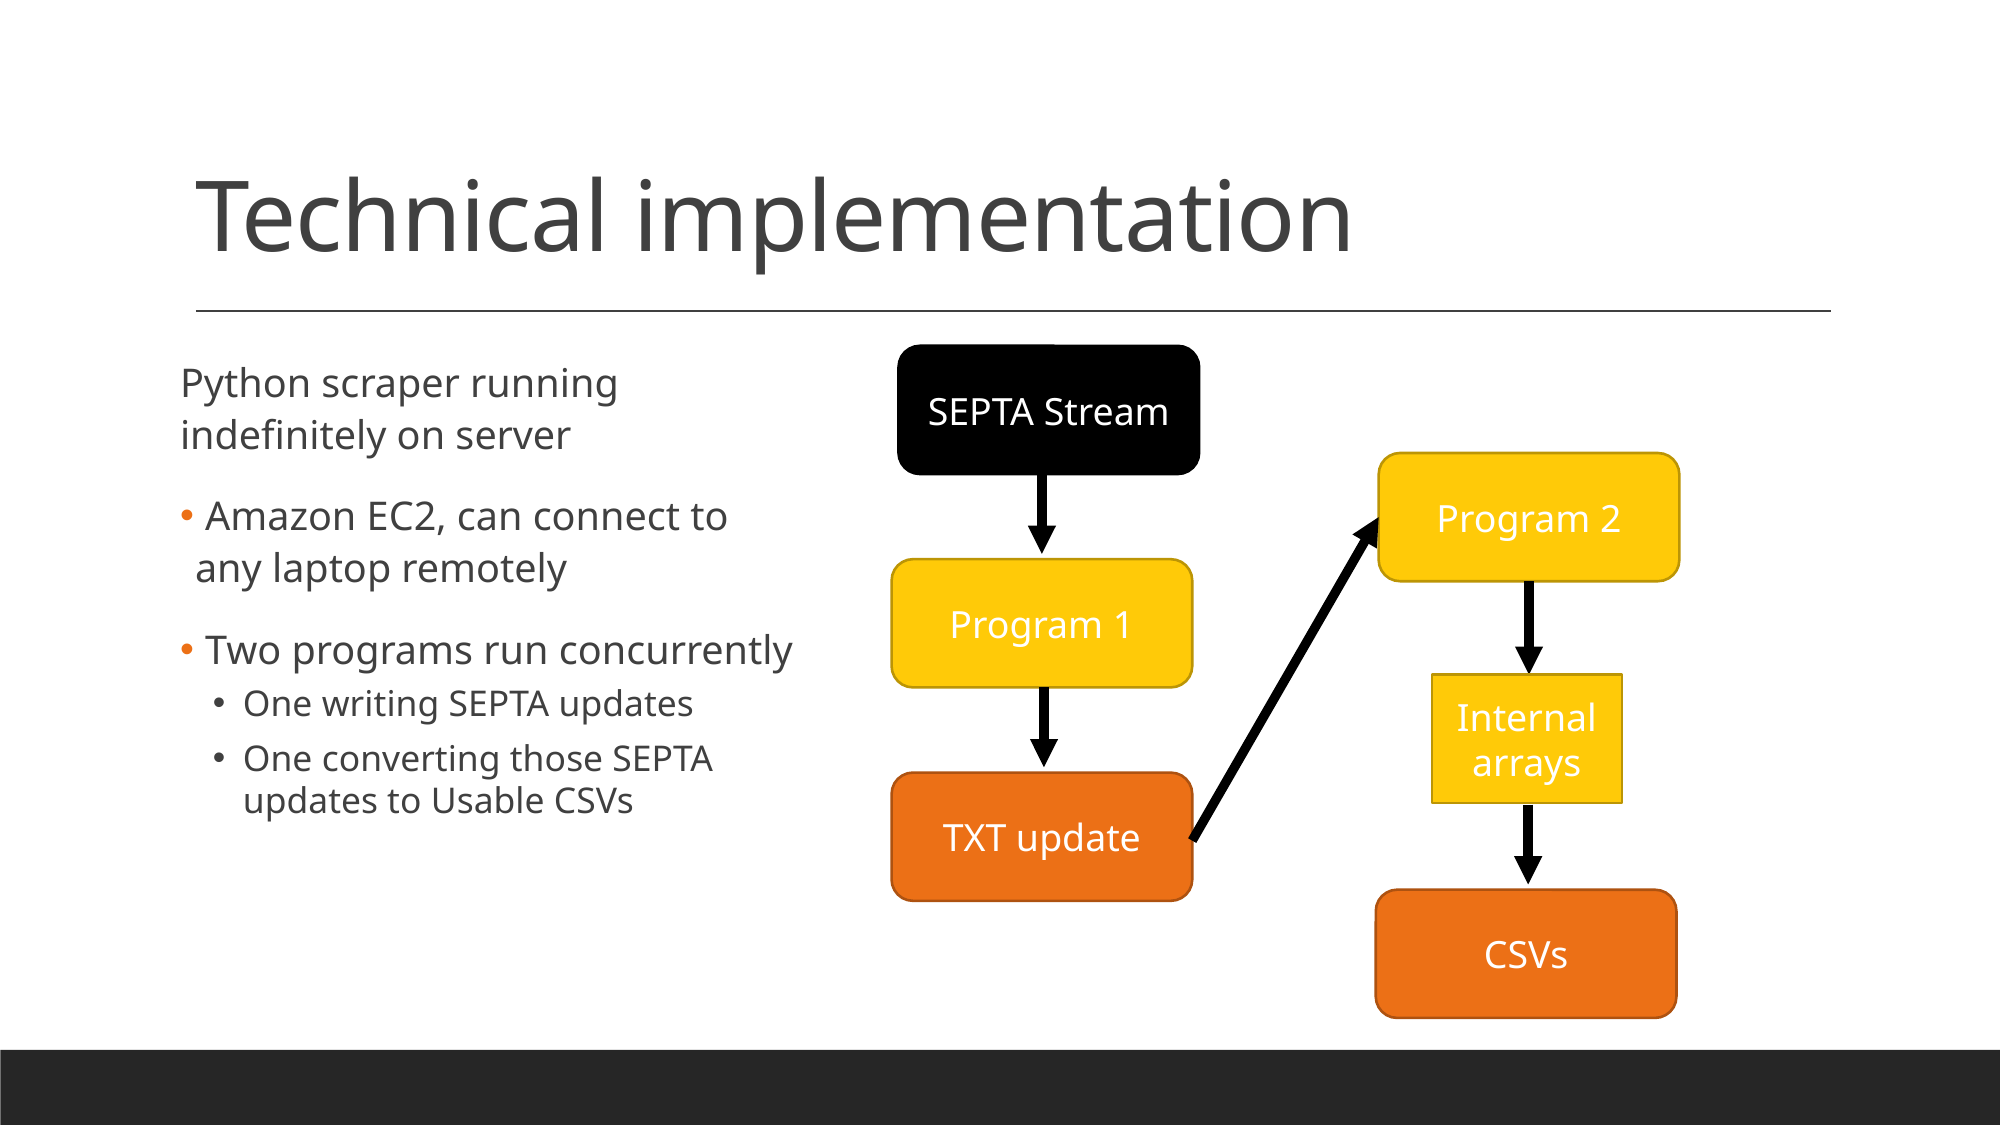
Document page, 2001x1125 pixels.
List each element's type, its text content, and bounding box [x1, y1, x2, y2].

text_box Program 1 [890, 557, 1188, 689]
text_box Internal arrays [1431, 673, 1623, 804]
list Python scraper running indefinitely on server Amazon EC2, can connect to any laptop remotely Two programs run concurrently One writing SEPTA updates One converting those SEPTA updates to Usable CSVs [180, 345, 801, 963]
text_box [1191, 516, 1380, 842]
text_box TXT update [890, 771, 1194, 903]
text_box CSVs [1374, 888, 1678, 1020]
text_box Program 2 [1377, 451, 1681, 583]
title Technical implementation [179, 42, 1830, 281]
text_box SEPTA Stream [897, 344, 1201, 476]
